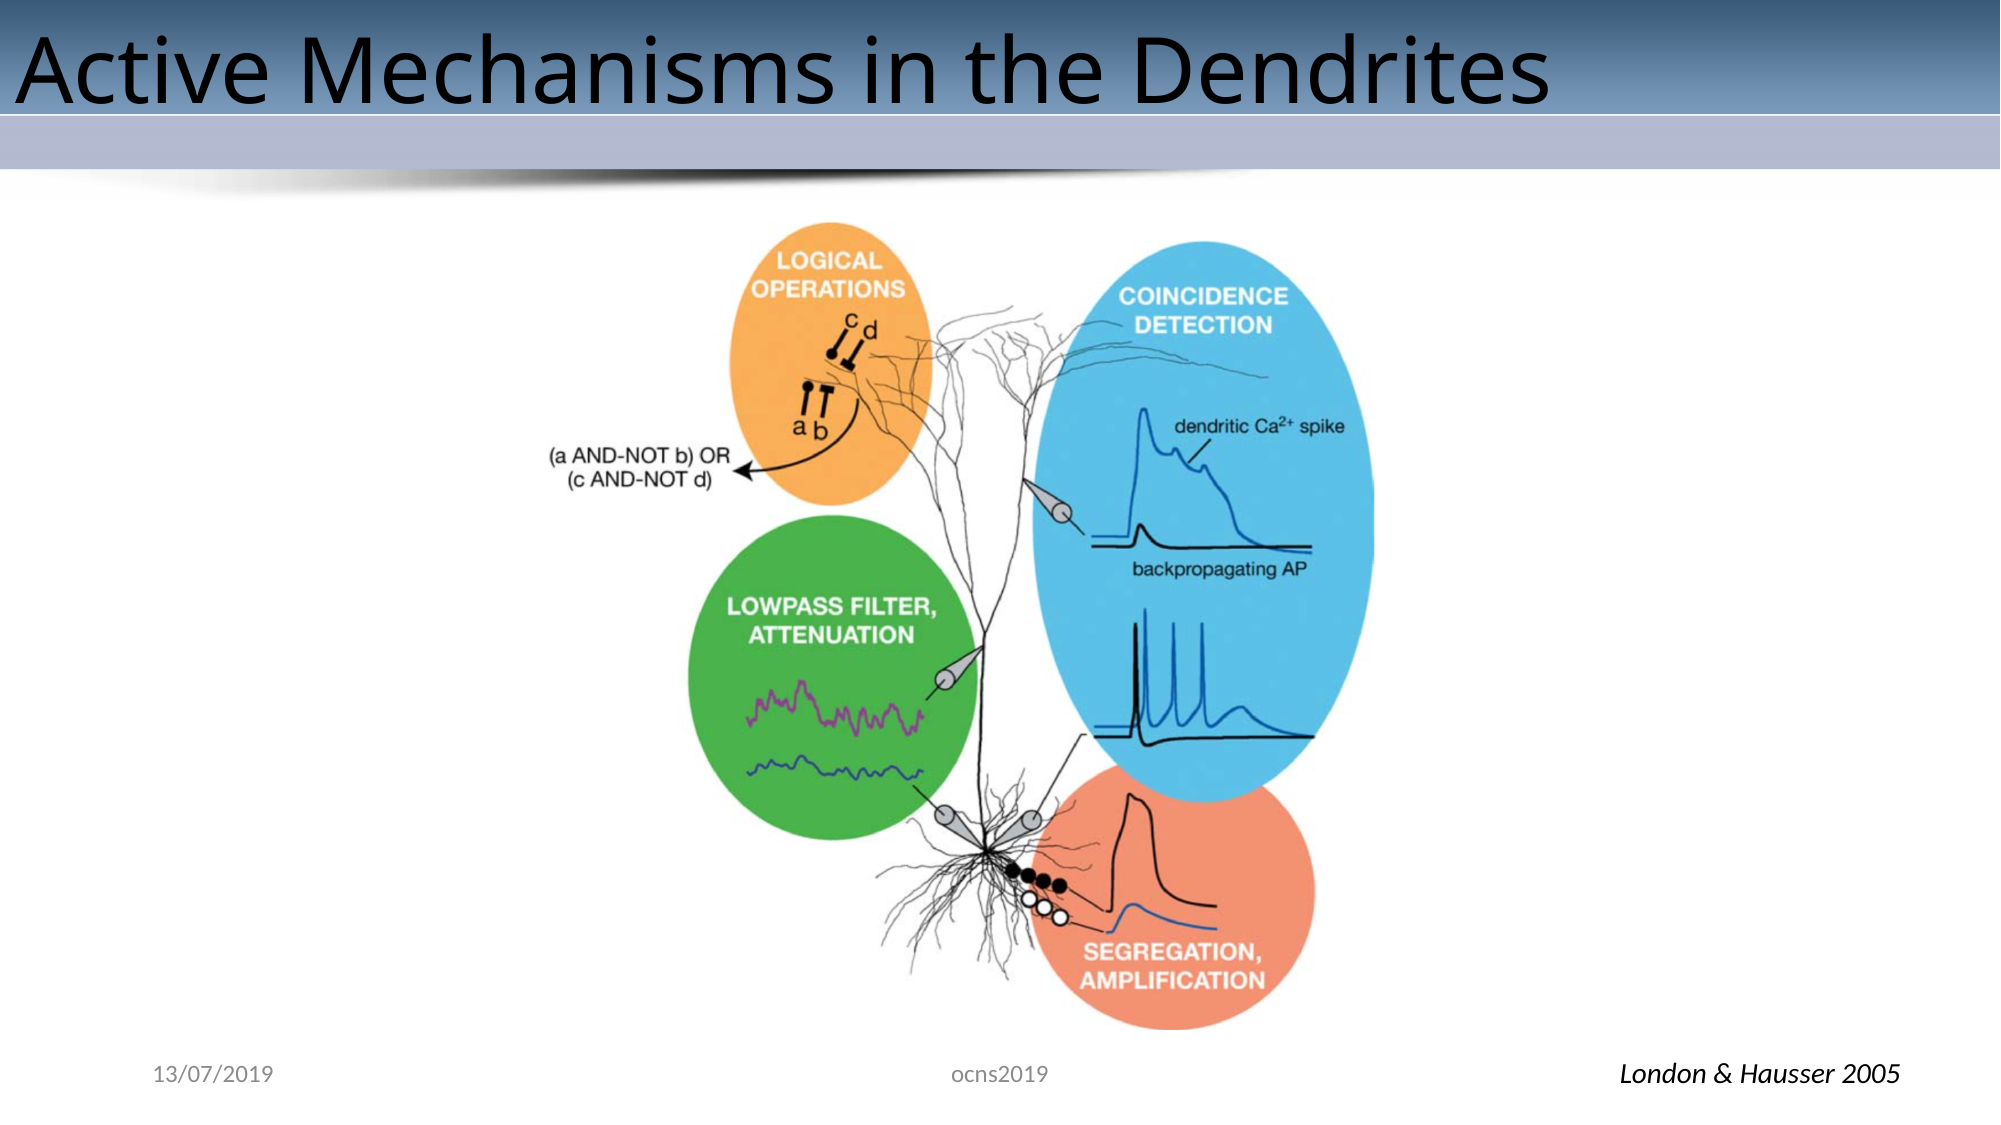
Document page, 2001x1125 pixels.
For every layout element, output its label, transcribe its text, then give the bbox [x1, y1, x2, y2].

footer ocns2019 [662, 1051, 1338, 1103]
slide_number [137, 1042, 588, 1103]
picture [0, 0, 2000, 201]
text_box London & Hausser 2005 [1605, 1047, 1916, 1098]
picture [491, 207, 1419, 1051]
